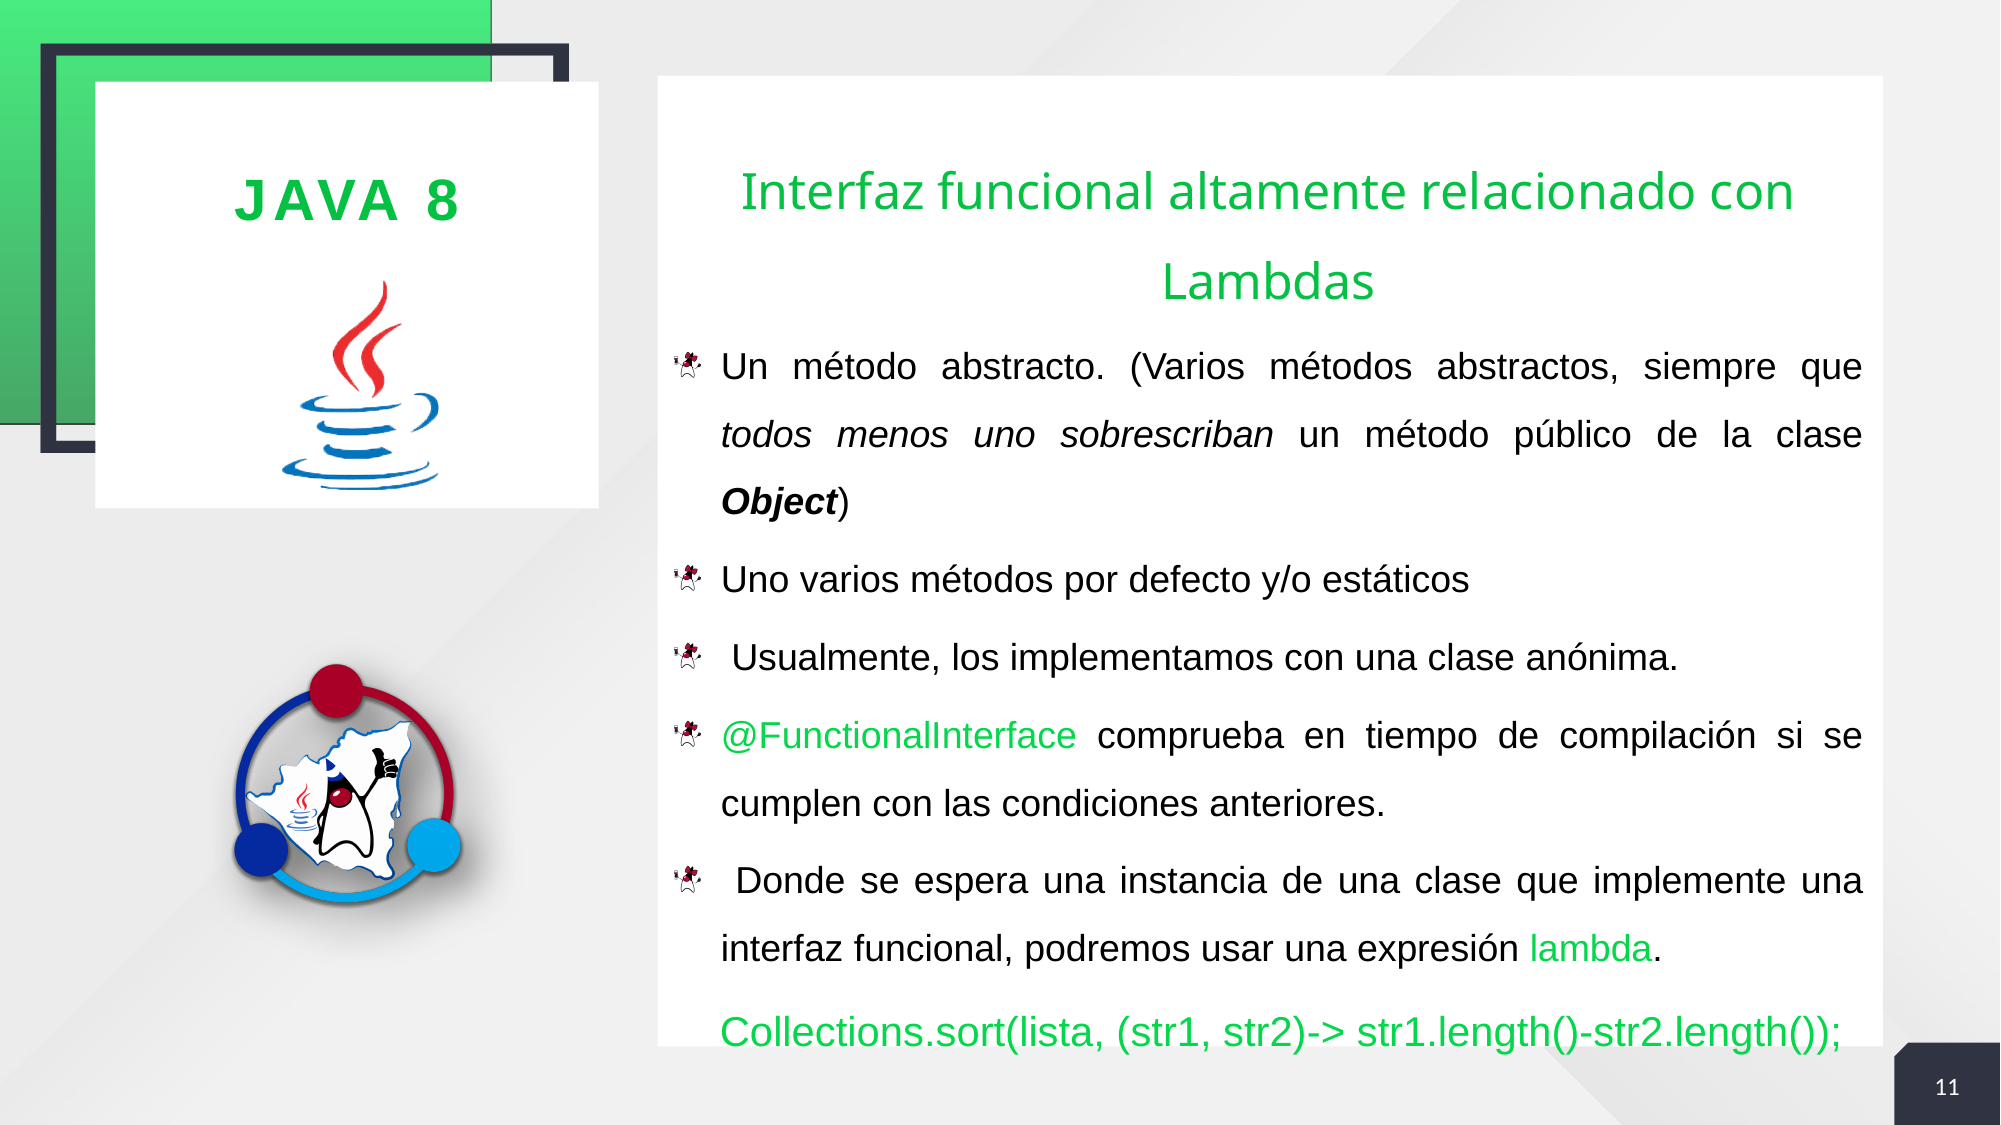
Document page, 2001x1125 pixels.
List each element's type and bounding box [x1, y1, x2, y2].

text_box [0, 0, 599, 509]
picture [281, 279, 439, 491]
picture [0, 0, 2000, 1125]
